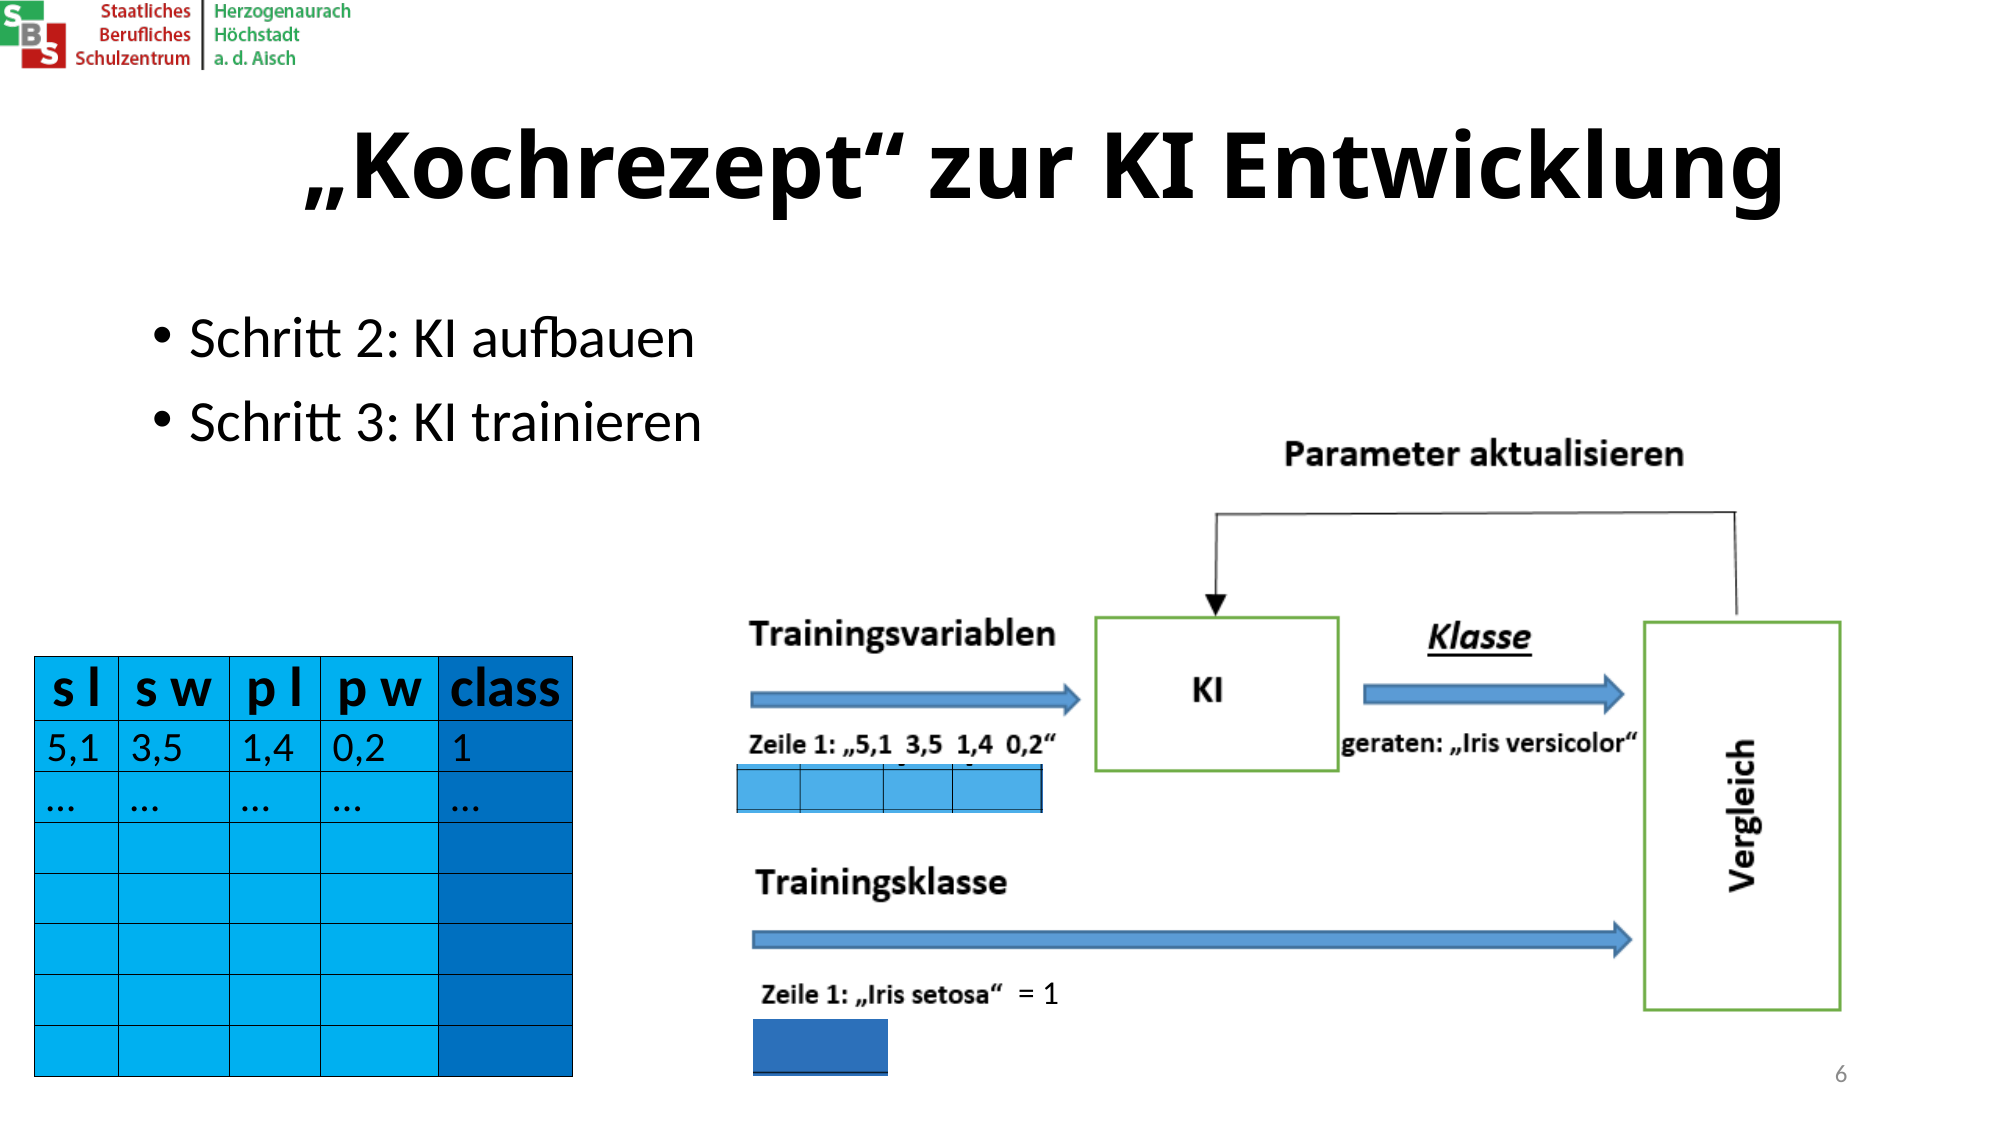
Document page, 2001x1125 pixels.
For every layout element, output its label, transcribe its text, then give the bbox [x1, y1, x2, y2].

table_header p l [230, 657, 320, 720]
table_cell … [119, 772, 229, 822]
table_cell [119, 823, 229, 873]
table_cell [35, 1026, 118, 1076]
table_cell [230, 874, 320, 923]
table_cell [35, 975, 118, 1025]
table_cell [230, 924, 320, 974]
table_cell … [321, 772, 438, 822]
table_cell 1 [439, 721, 572, 771]
table_cell [321, 874, 438, 923]
table_cell [35, 874, 118, 923]
table_cell [35, 924, 118, 974]
table_cell 5,1 [35, 721, 118, 771]
table_cell [439, 1026, 572, 1076]
title „Kochrezept“ zur KI Entwicklung [137, 59, 1863, 278]
table_cell [230, 1026, 320, 1076]
table_cell [35, 823, 118, 873]
table_cell 3,5 [119, 721, 229, 771]
table_cell [321, 924, 438, 974]
table_cell [230, 975, 320, 1025]
picture [732, 410, 1895, 1076]
table_cell [230, 823, 320, 873]
table_cell [119, 1026, 229, 1076]
table_cell [119, 975, 229, 1025]
table_header s w [119, 657, 229, 720]
slide_number 6 [1412, 1055, 1863, 1103]
list Schritt 2: KI aufbauen Schritt 3: KI trainieren [137, 299, 1863, 1014]
table_cell 1,4 [230, 721, 320, 771]
table_header class [439, 657, 572, 720]
table_cell … [439, 772, 572, 822]
table_cell [439, 874, 572, 923]
table_header s l [35, 657, 118, 720]
table_cell [439, 924, 572, 974]
table_cell [321, 975, 438, 1025]
table_cell [439, 975, 572, 1025]
table_cell [439, 823, 572, 873]
table_header p w [321, 657, 438, 720]
table_cell [321, 1026, 438, 1076]
table_cell [119, 874, 229, 923]
table_cell [119, 924, 229, 974]
table_cell … [35, 772, 118, 822]
table_cell … [230, 772, 320, 822]
table_cell [321, 823, 438, 873]
picture [0, 0, 351, 71]
table_cell 0,2 [321, 721, 438, 771]
